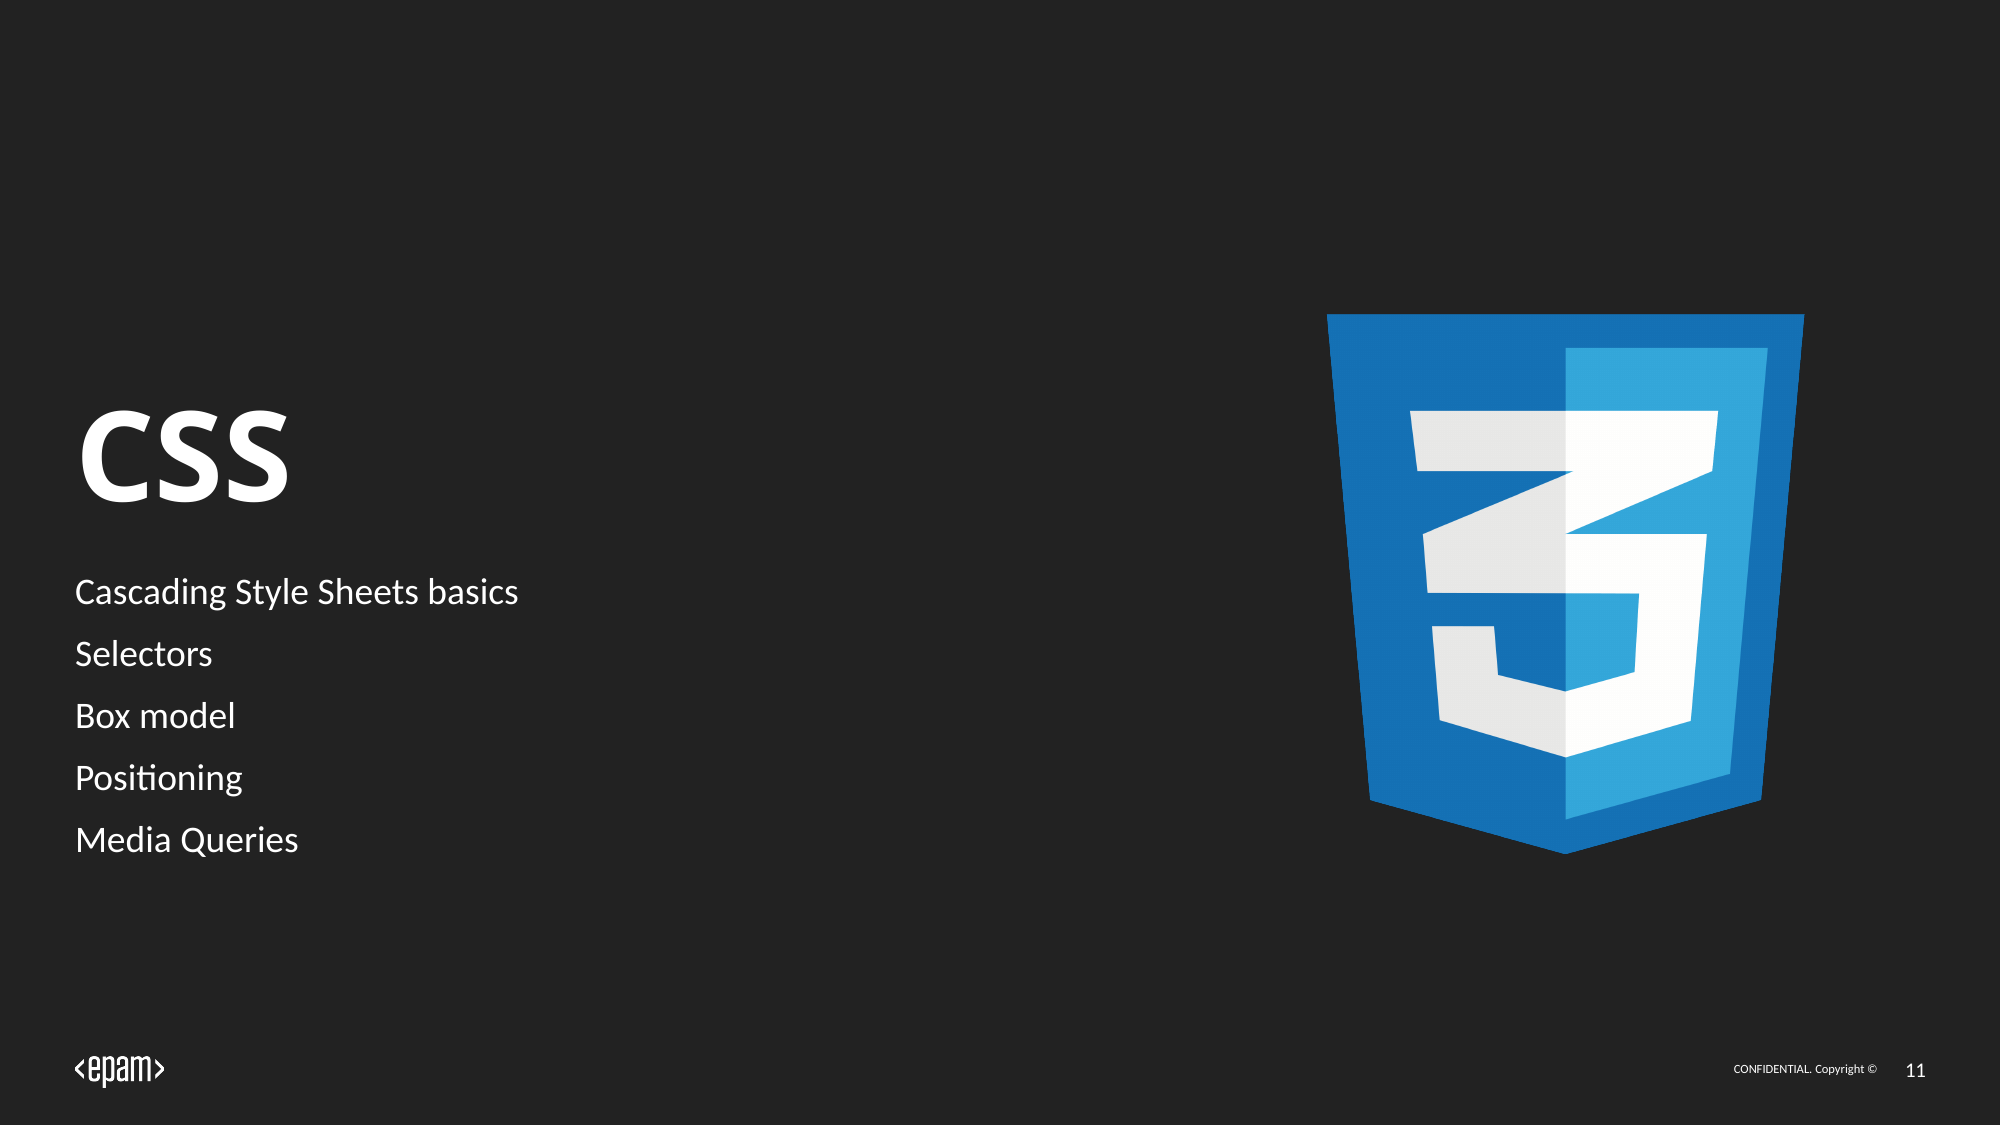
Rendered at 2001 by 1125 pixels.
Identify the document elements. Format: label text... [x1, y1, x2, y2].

title CSS [75, 376, 1206, 528]
picture [1206, 224, 1925, 944]
list Cascading Style Sheets basics Selectors Box model Positioning Media Queries [75, 562, 1206, 900]
picture [75, 1056, 164, 1088]
